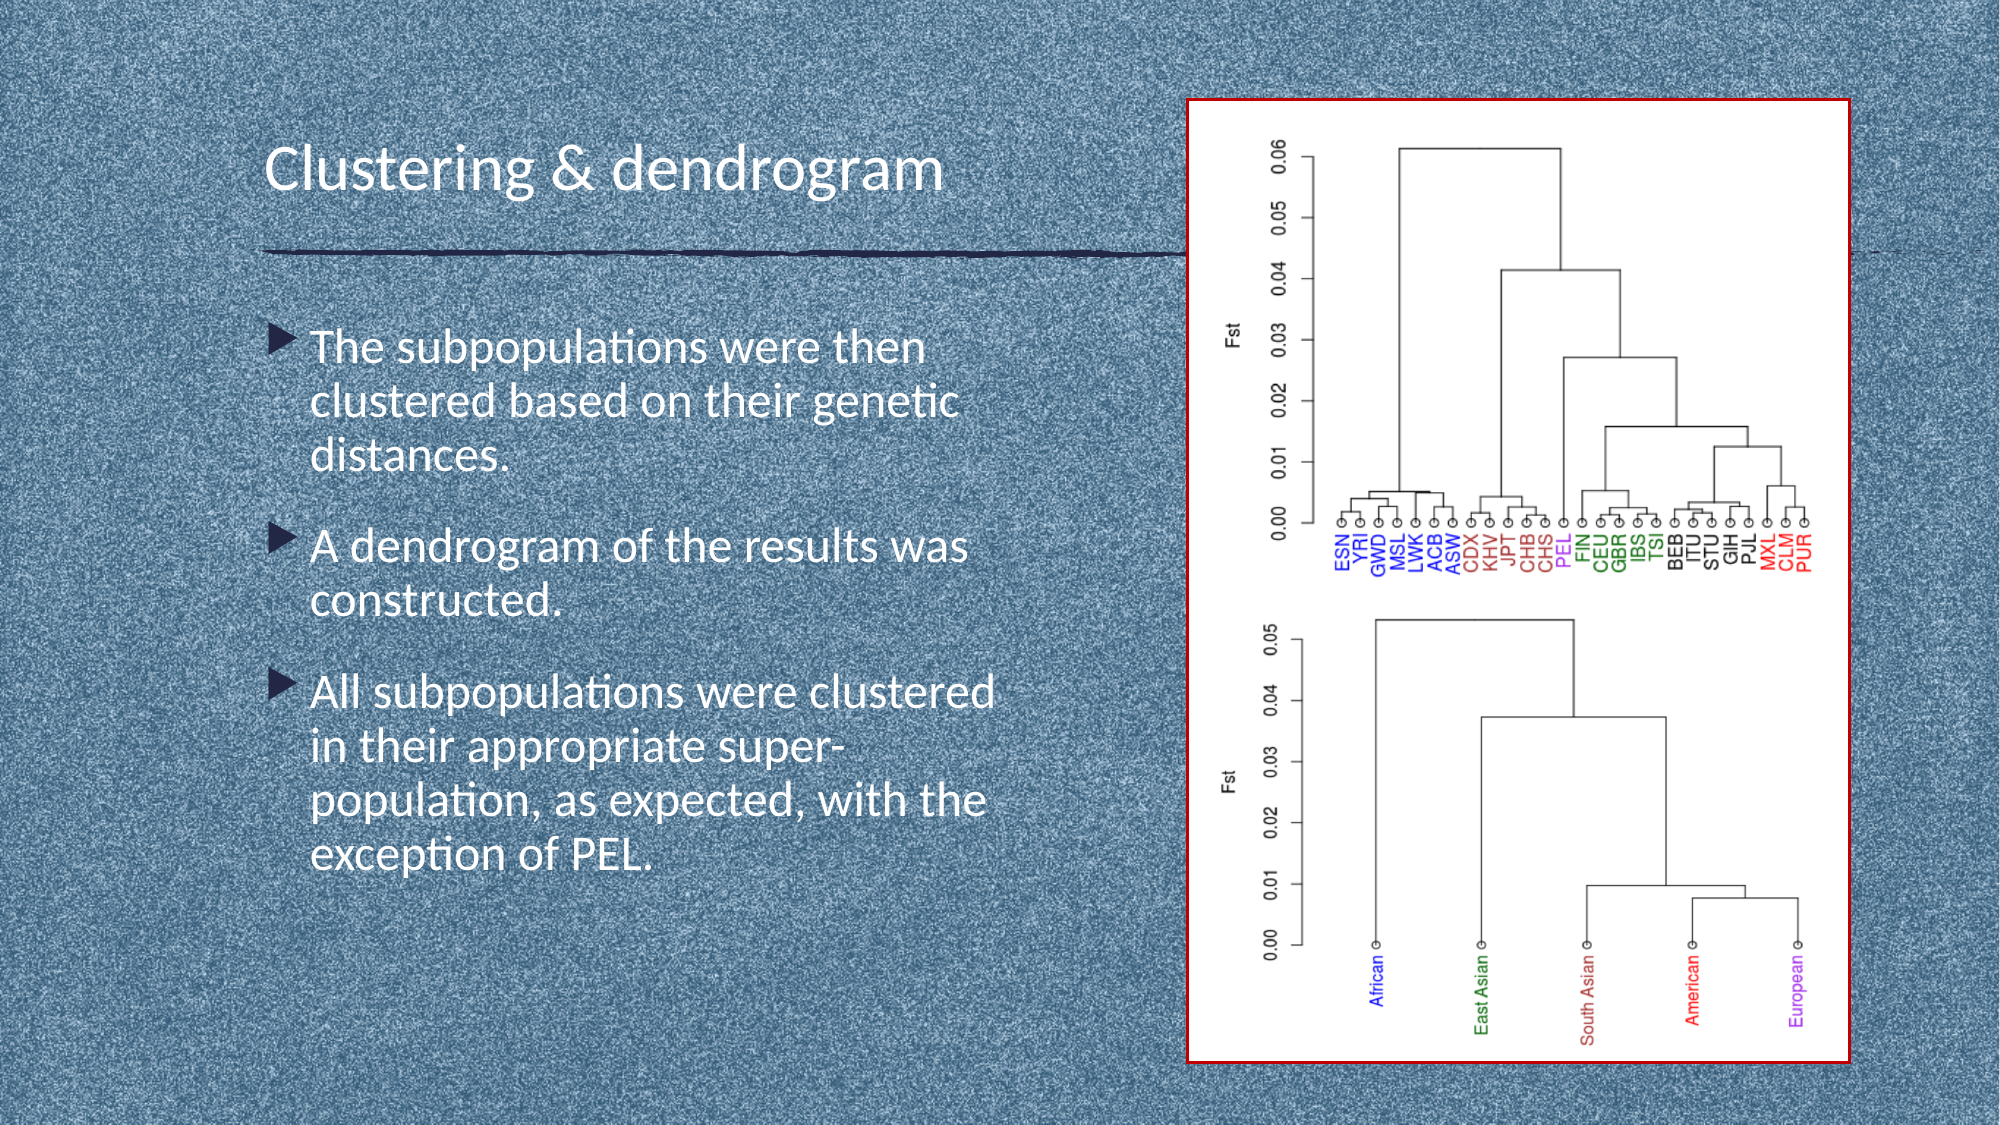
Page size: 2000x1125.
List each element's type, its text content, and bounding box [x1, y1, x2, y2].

title Clustering & dendrogram [249, 45, 1750, 213]
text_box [1190, 103, 1848, 1060]
list The subpopulations were then clustered based on their genetic distances. A dendrogram of the results was constructed. All subpopulations were clustered in their appropriate super-population, as expected, with the exception of PEL. [249, 312, 1025, 1013]
